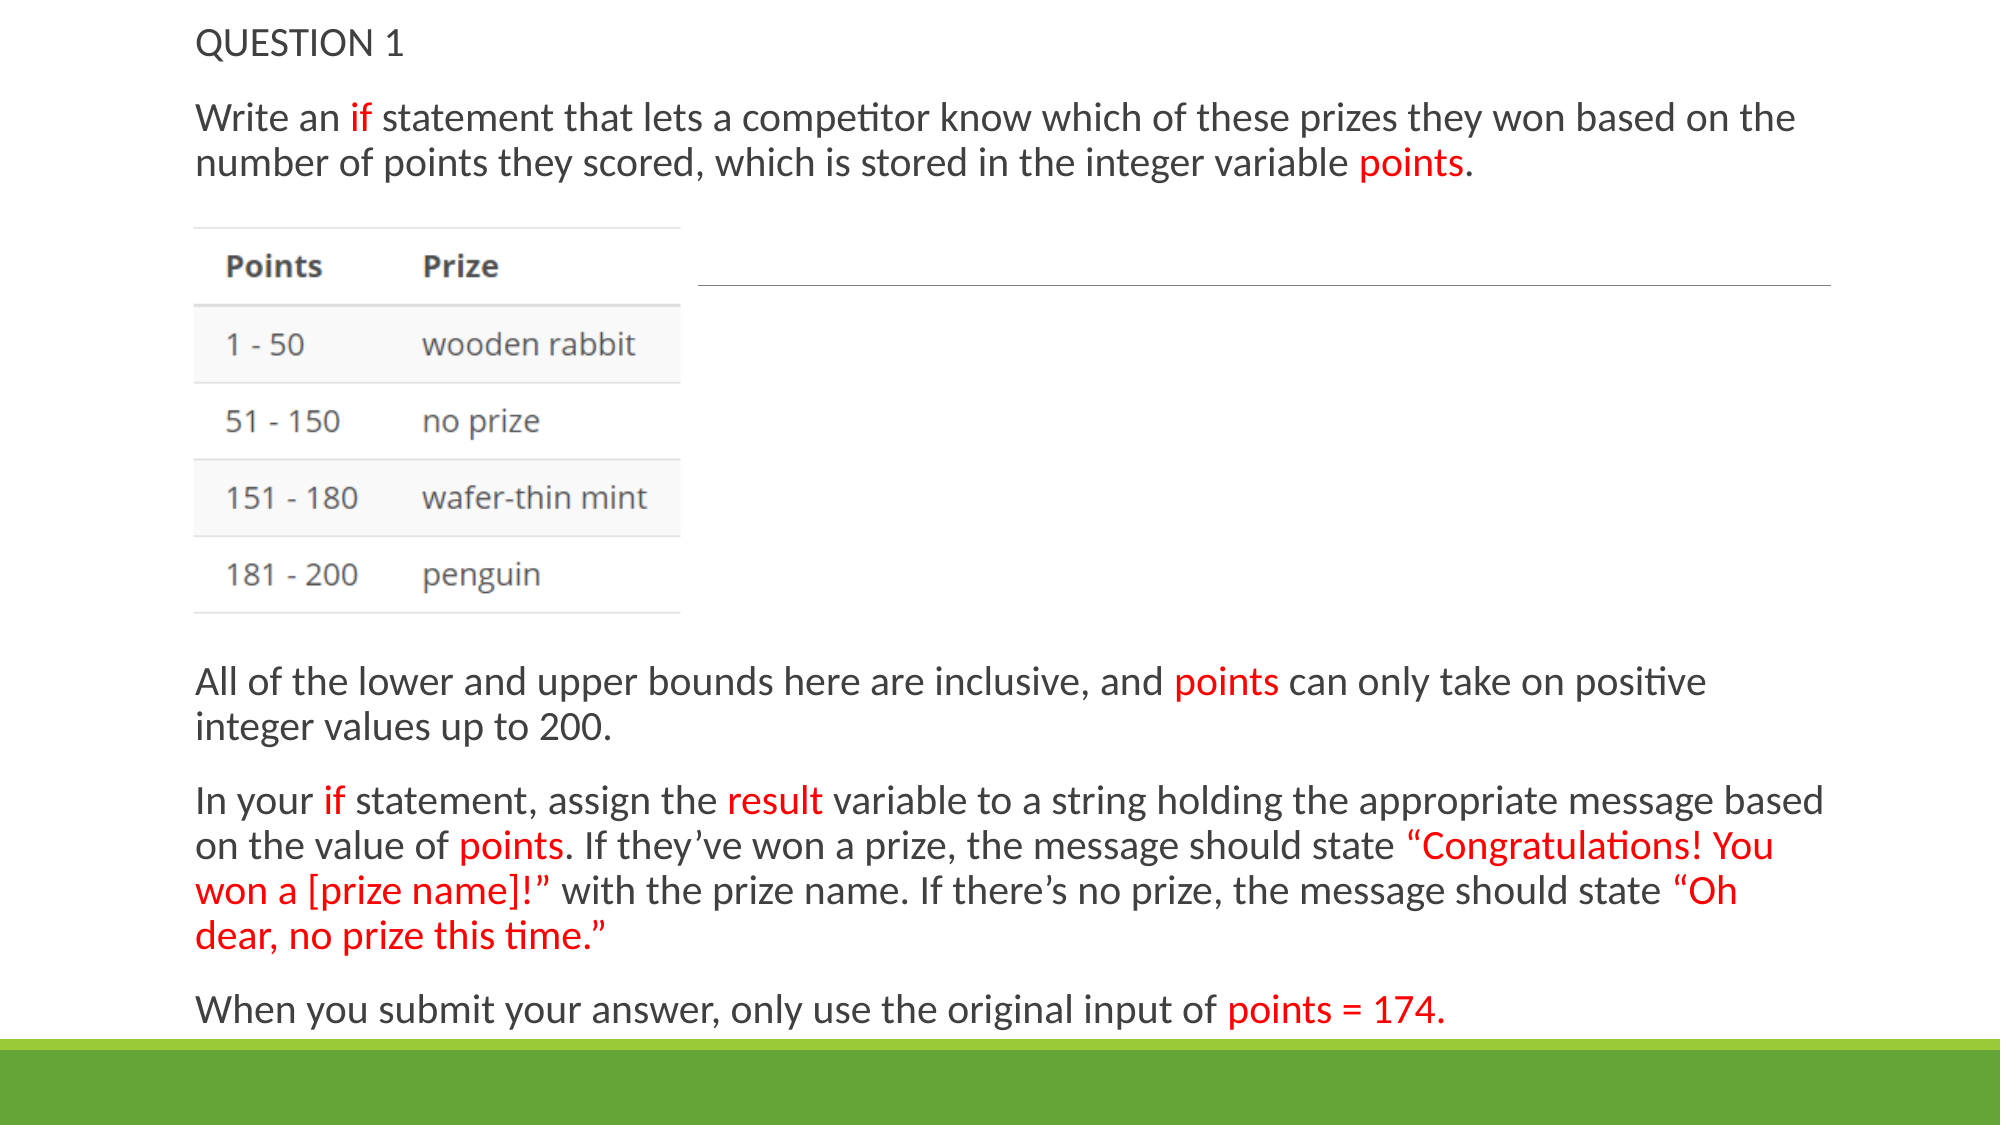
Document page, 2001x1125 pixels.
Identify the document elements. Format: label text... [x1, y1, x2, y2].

list QUESTION 1 Write an if statement that lets a competitor know which of these prizes they won based on the number of points they scored, which is stored in the integer variable points. All of the lower and upper bounds here are inclusive, and points can only take on positive integer values up to 200. In your if statement, assign the result variable to a string holding the appropriate message based on the value of points. If they’ve won a prize, the message should state “Congratulations! You won a [prize name]!” with the prize name. If there’s no prize, the message should state “Oh dear, no prize this time.” When you submit your answer, only use the original input of points = 174. [180, 13, 1830, 1065]
picture [179, 217, 698, 629]
